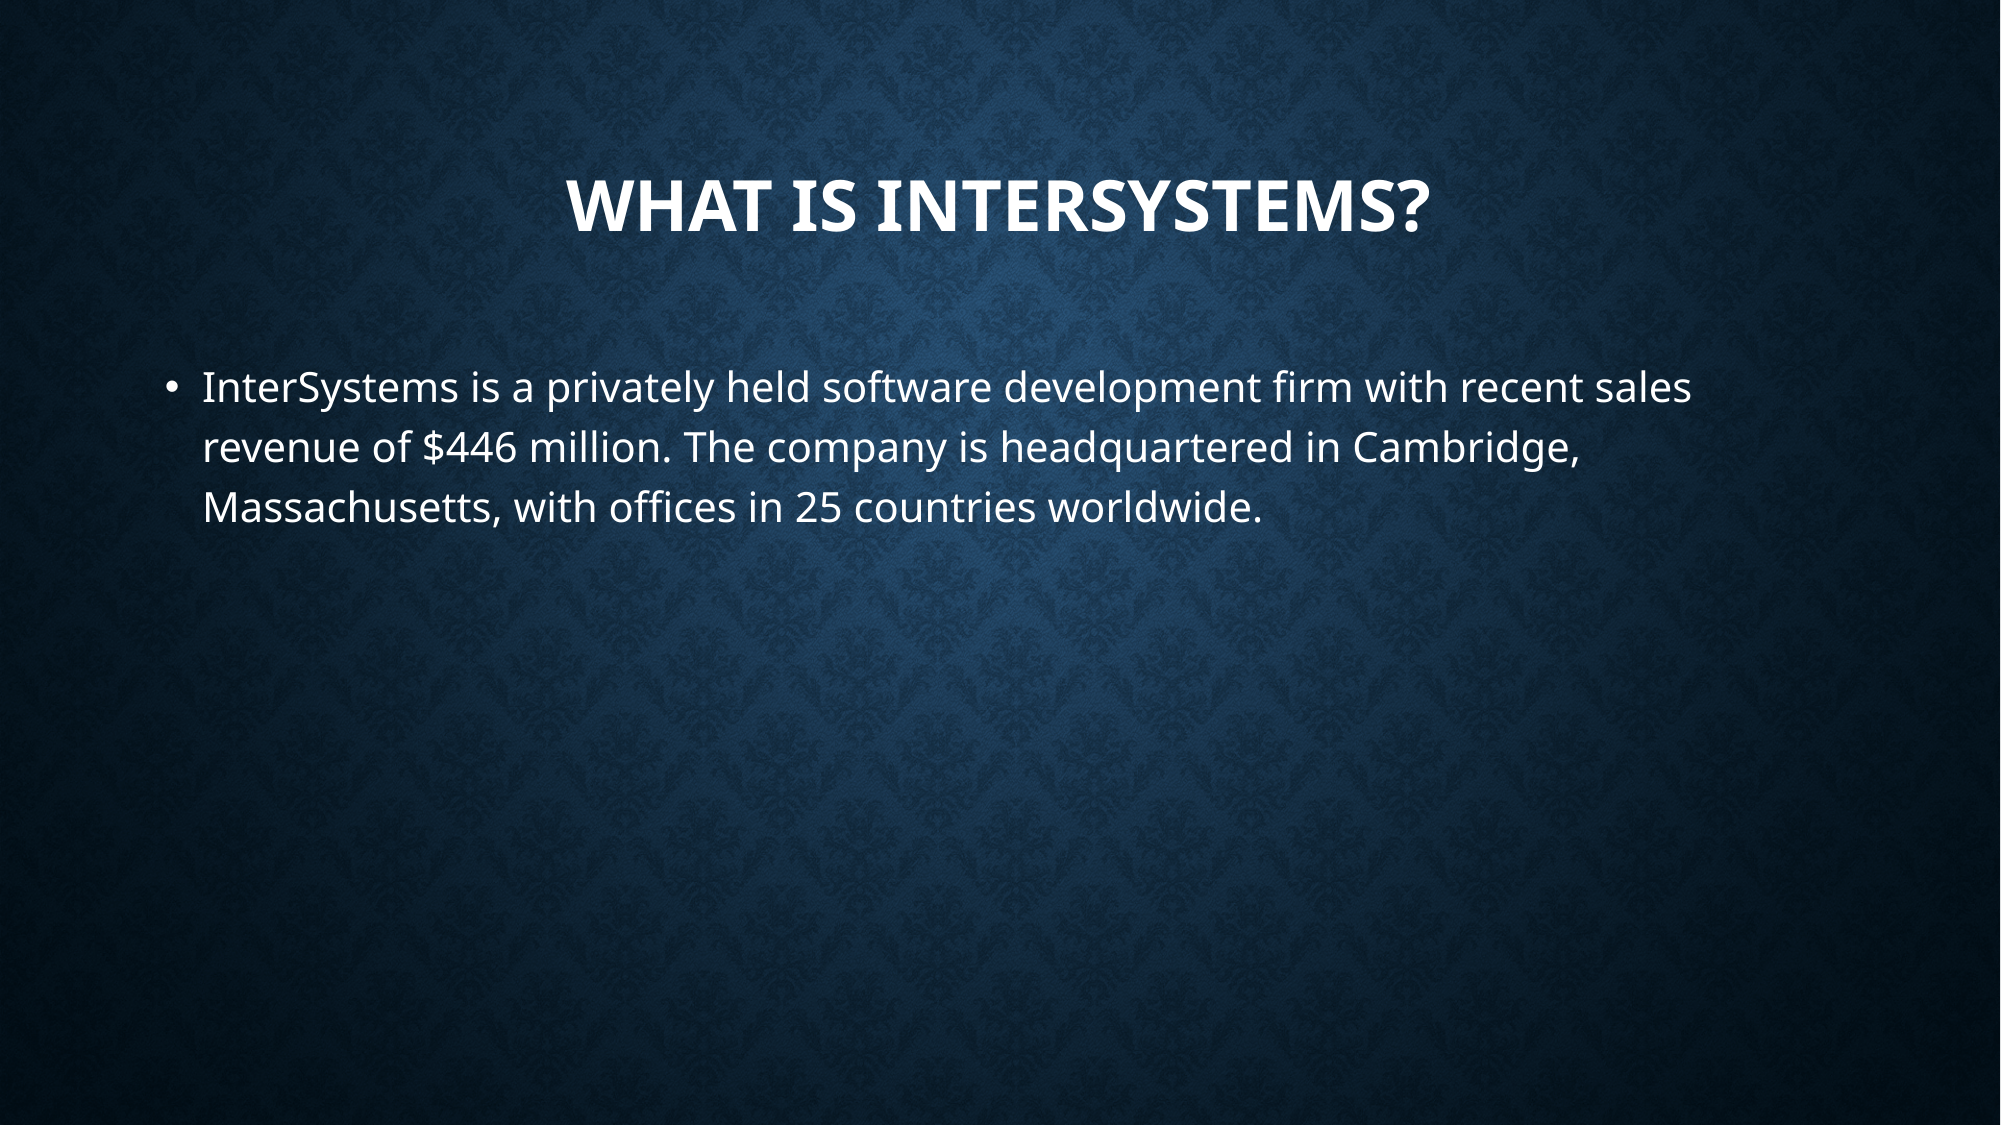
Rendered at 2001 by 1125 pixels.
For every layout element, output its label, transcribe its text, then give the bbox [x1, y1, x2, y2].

text_box What is InterSystems? [149, 99, 1849, 318]
text_box InterSystems is a privately held software development firm with recent sales revenue of $446 million. The company is headquartered in Cambridge, Massachusetts, with offices in 25 countries worldwide. [149, 343, 1849, 950]
picture [0, 0, 2001, 1125]
